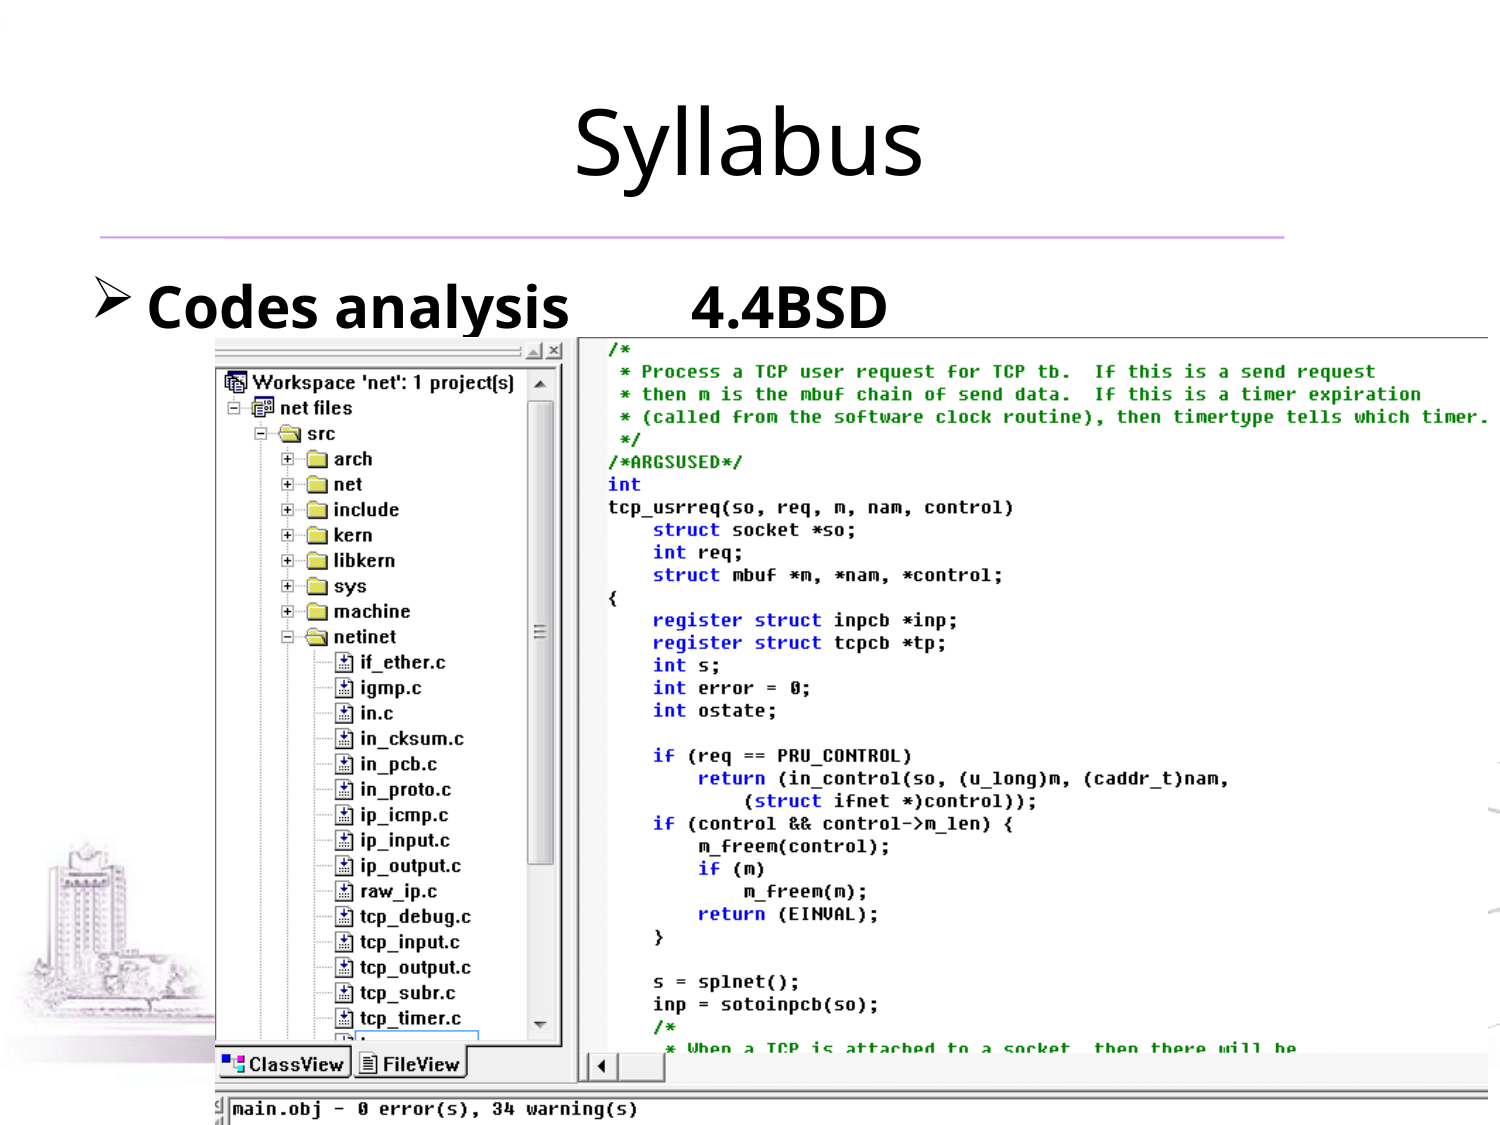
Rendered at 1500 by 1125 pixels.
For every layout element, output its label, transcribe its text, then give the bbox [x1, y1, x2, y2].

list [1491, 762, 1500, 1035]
list Codes analysis 4.4BSD [75, 262, 1425, 1005]
title Syllabus [75, 45, 1425, 233]
picture [0, 0, 1500, 1125]
